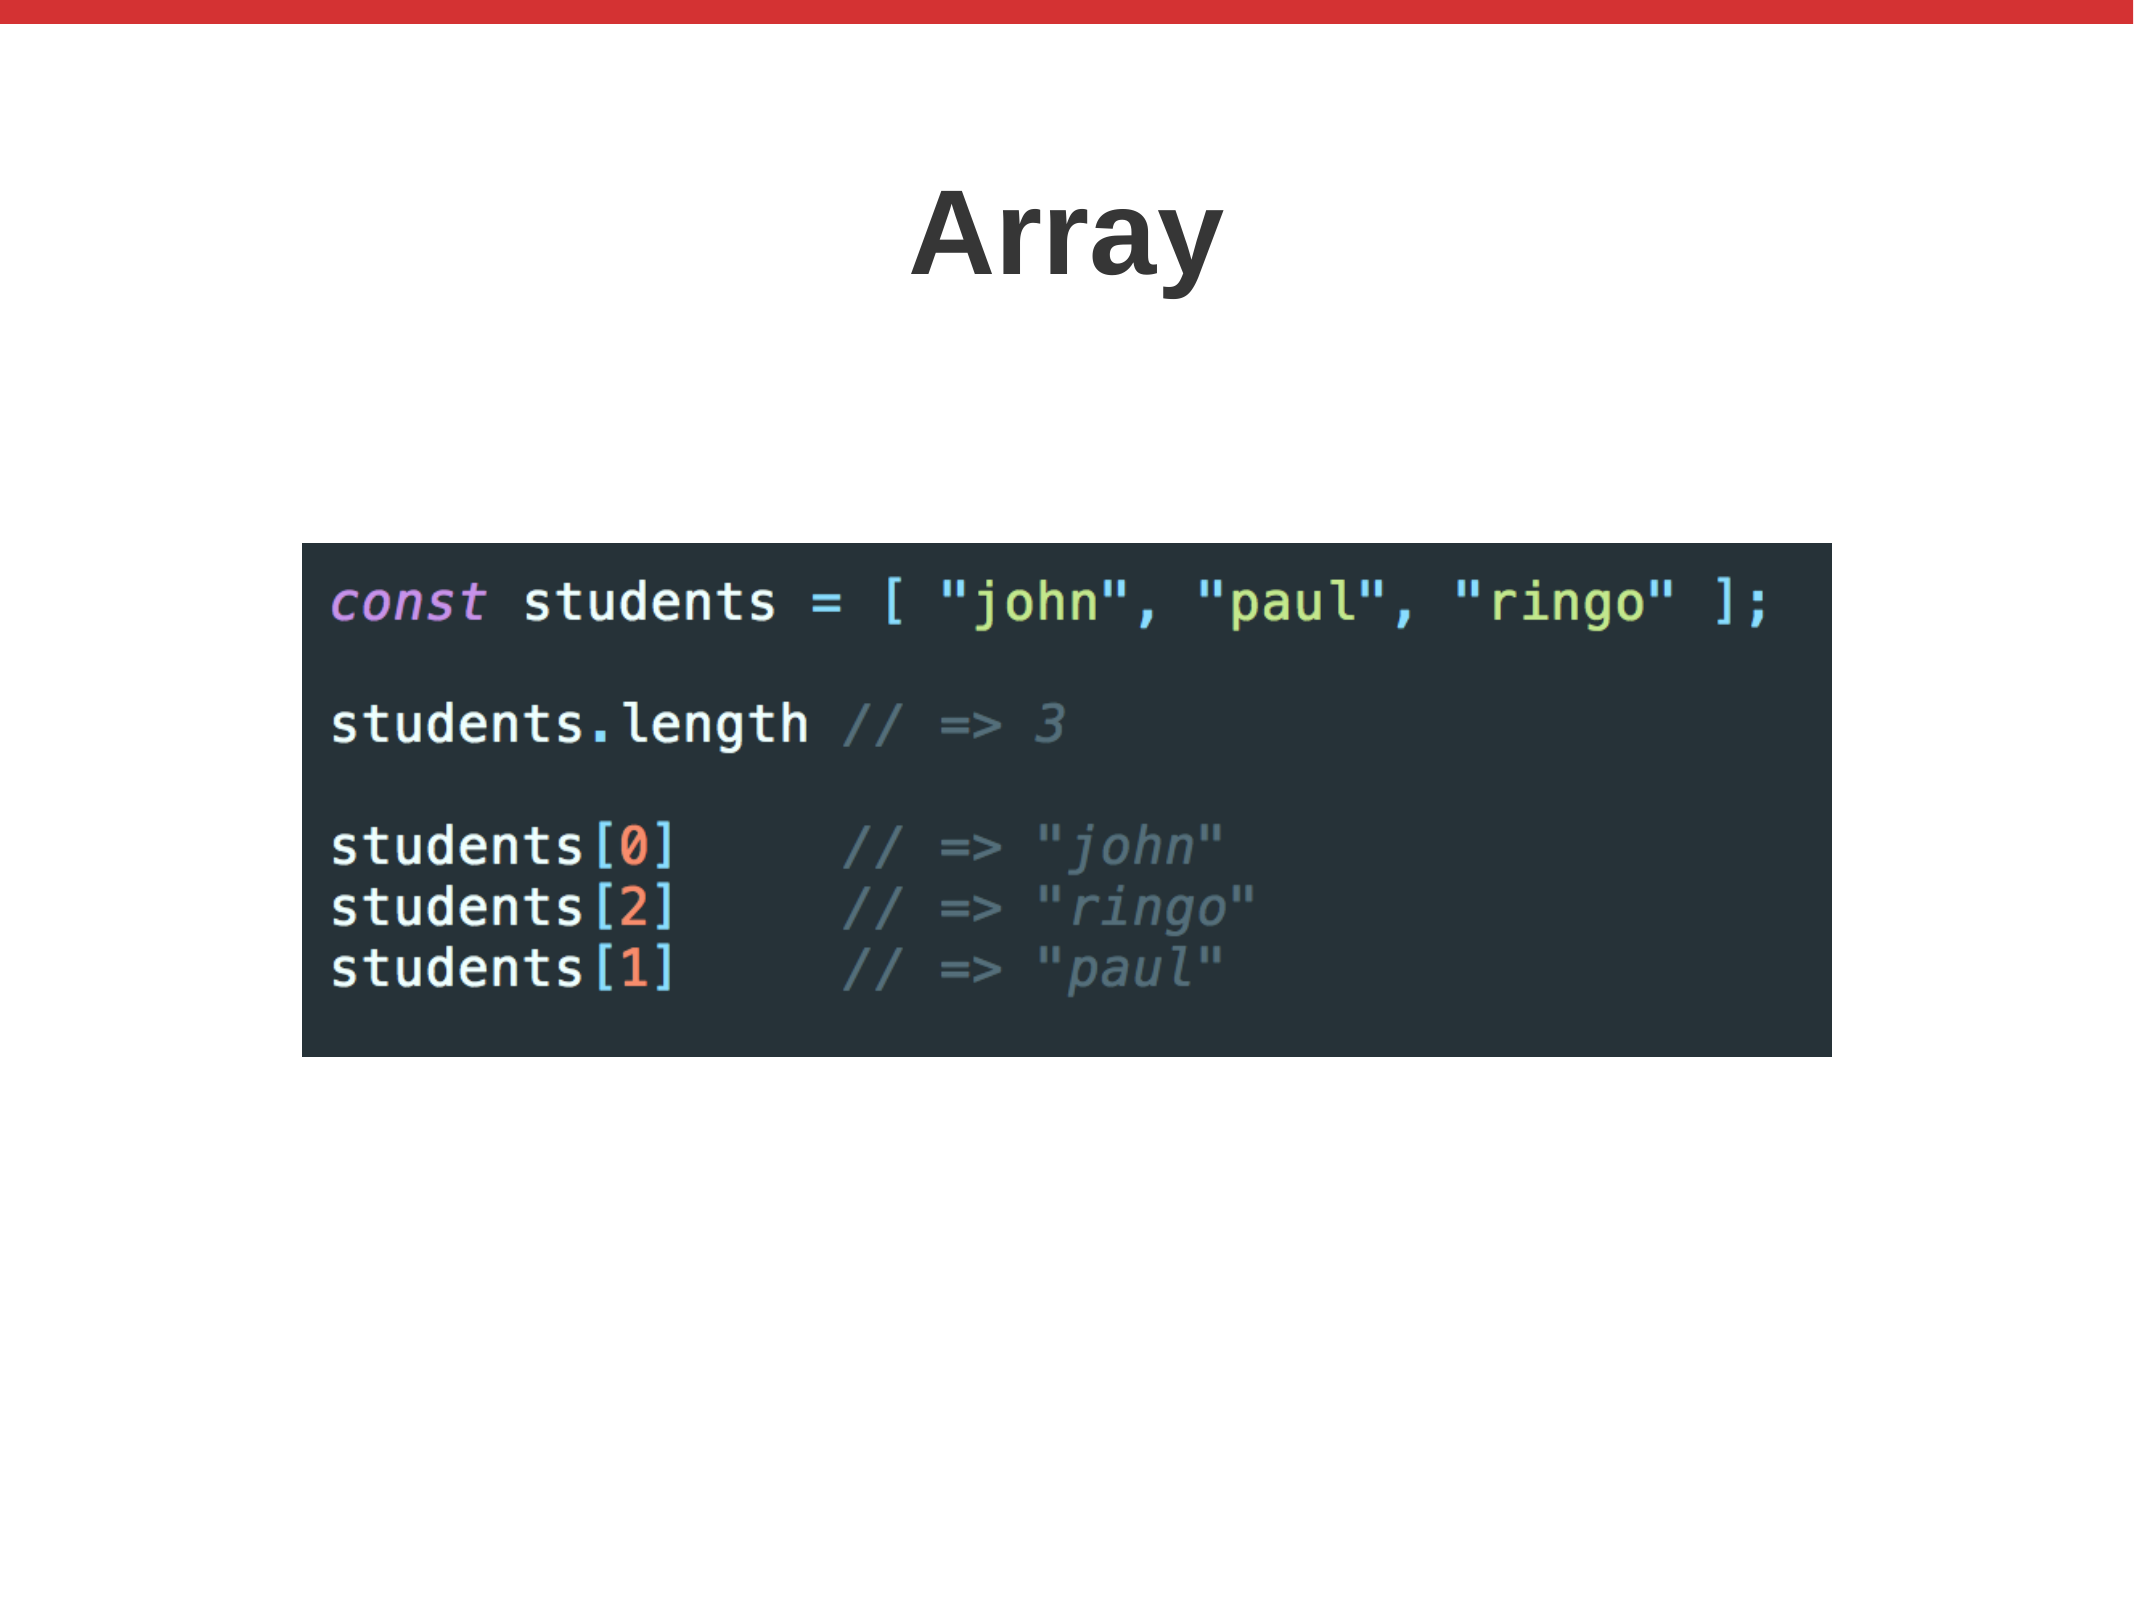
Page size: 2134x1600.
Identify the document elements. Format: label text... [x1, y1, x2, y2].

text_box Array [902, 147, 1231, 305]
picture [301, 542, 1832, 1058]
